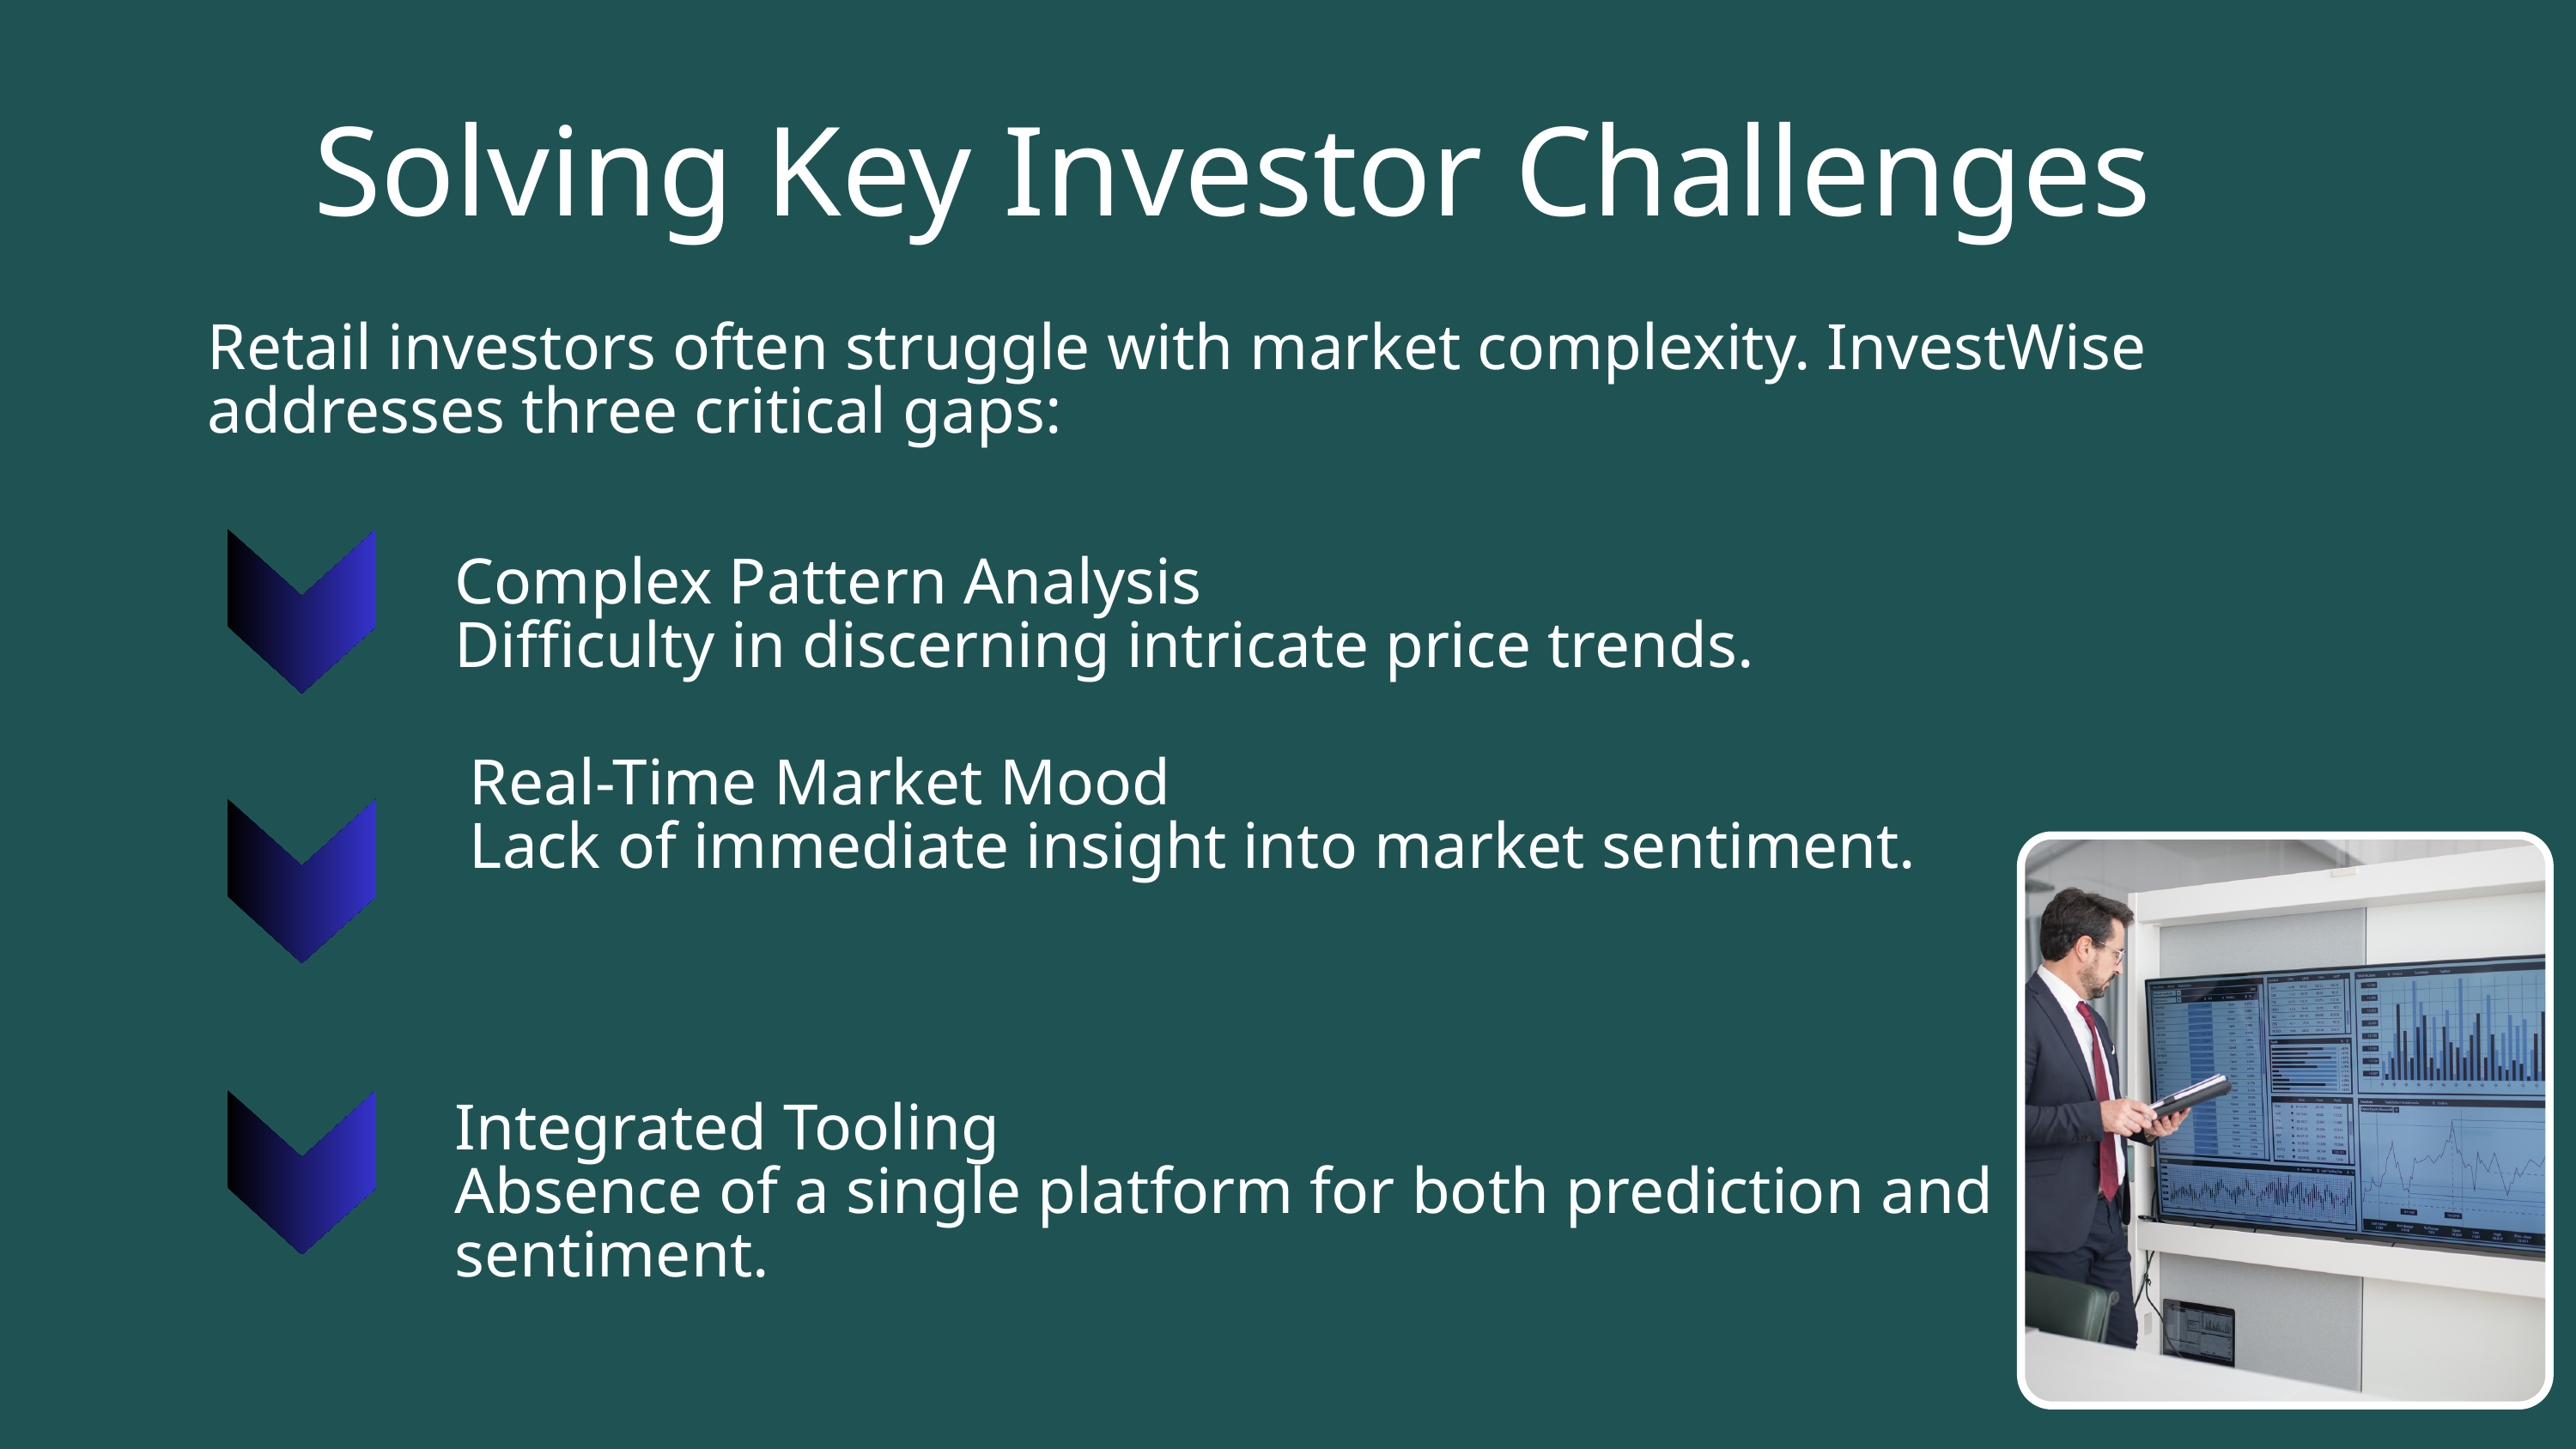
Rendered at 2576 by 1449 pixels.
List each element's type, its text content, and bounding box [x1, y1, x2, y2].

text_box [219, 1097, 385, 1247]
text_box Complex Pattern Analysis Difficulty in discerning intricate price trends. [454, 553, 2064, 743]
text_box Real-Time Market Mood Lack of immediate insight into market sentiment. [469, 754, 2079, 944]
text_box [219, 806, 385, 956]
text_box Integrated Tooling Absence of a single platform for both prediction and sentiment. [454, 1099, 2016, 1353]
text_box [219, 536, 385, 686]
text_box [2020, 834, 2550, 1406]
text_box Retail investors often struggle with market complexity. InvestWise addresses three critical gaps: [207, 318, 2312, 509]
text_box Solving Key Investor Challenges [185, 115, 2391, 240]
